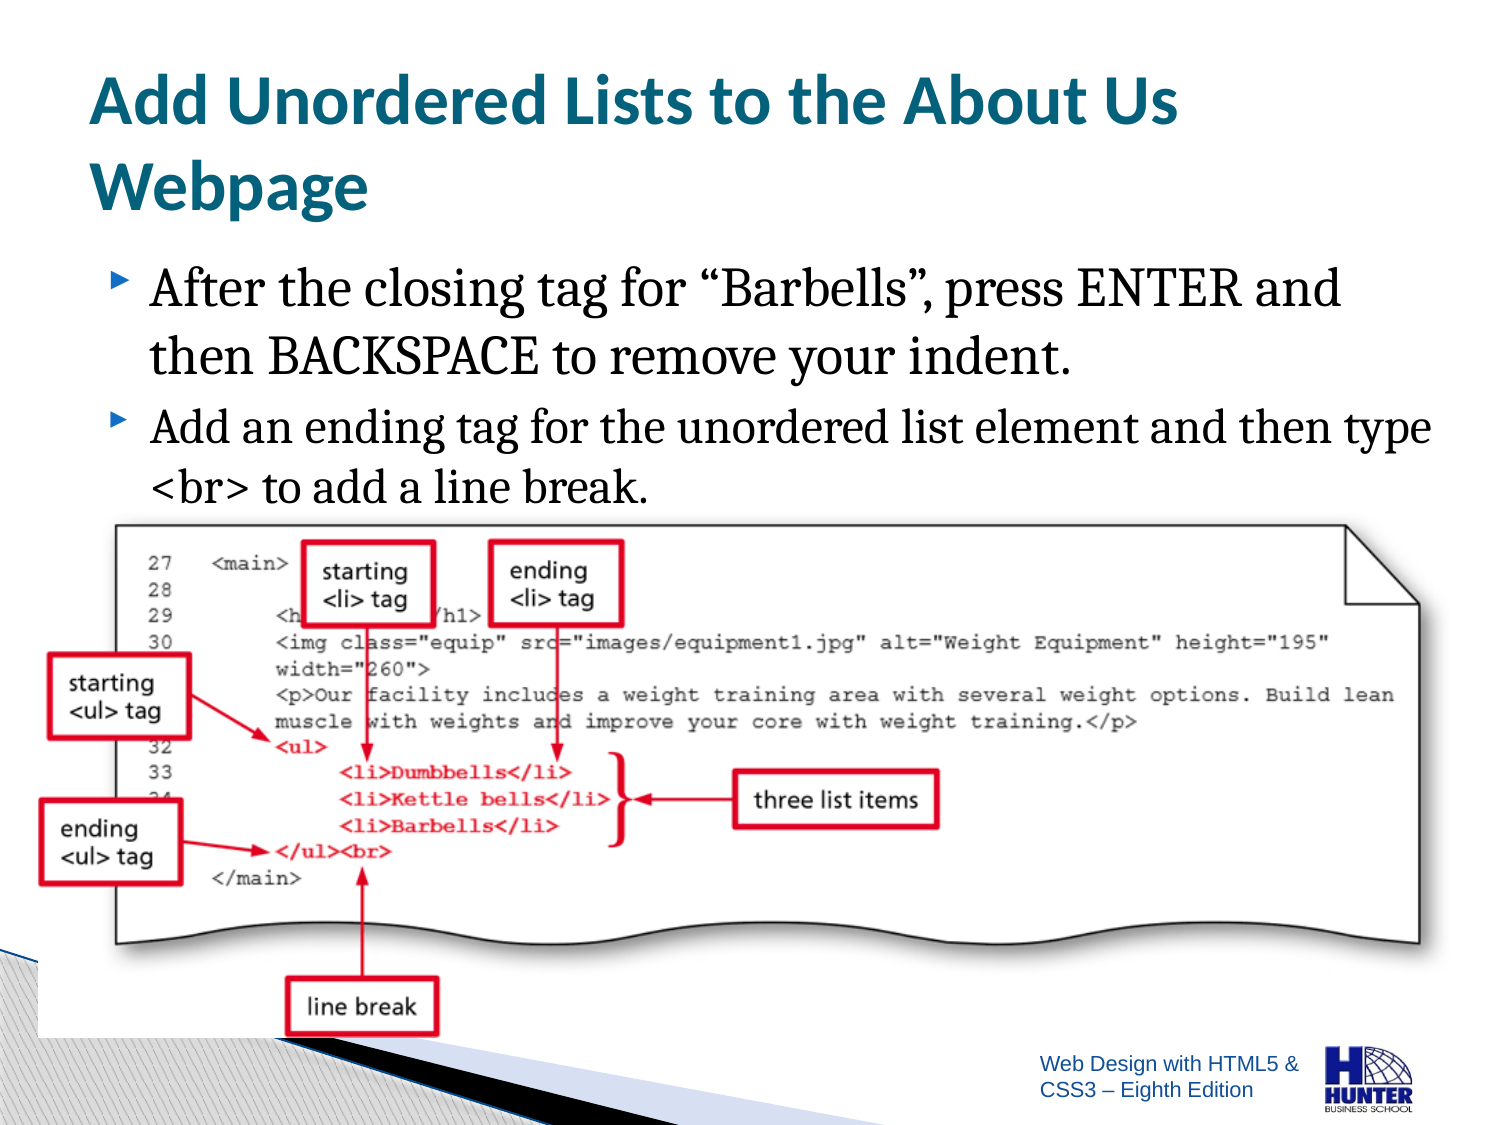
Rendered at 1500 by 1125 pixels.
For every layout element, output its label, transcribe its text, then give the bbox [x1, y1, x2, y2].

picture [1325, 1046, 1413, 1113]
title Add Unordered Lists to the About Us Webpage [75, 45, 1425, 233]
list After the closing tag for “Barbells”, press ENTER and then BACKSPACE to remove your indent. Add an ending tag for the unordered list element and then type <br> to add a line break. [75, 243, 1475, 986]
picture [38, 512, 1450, 1038]
